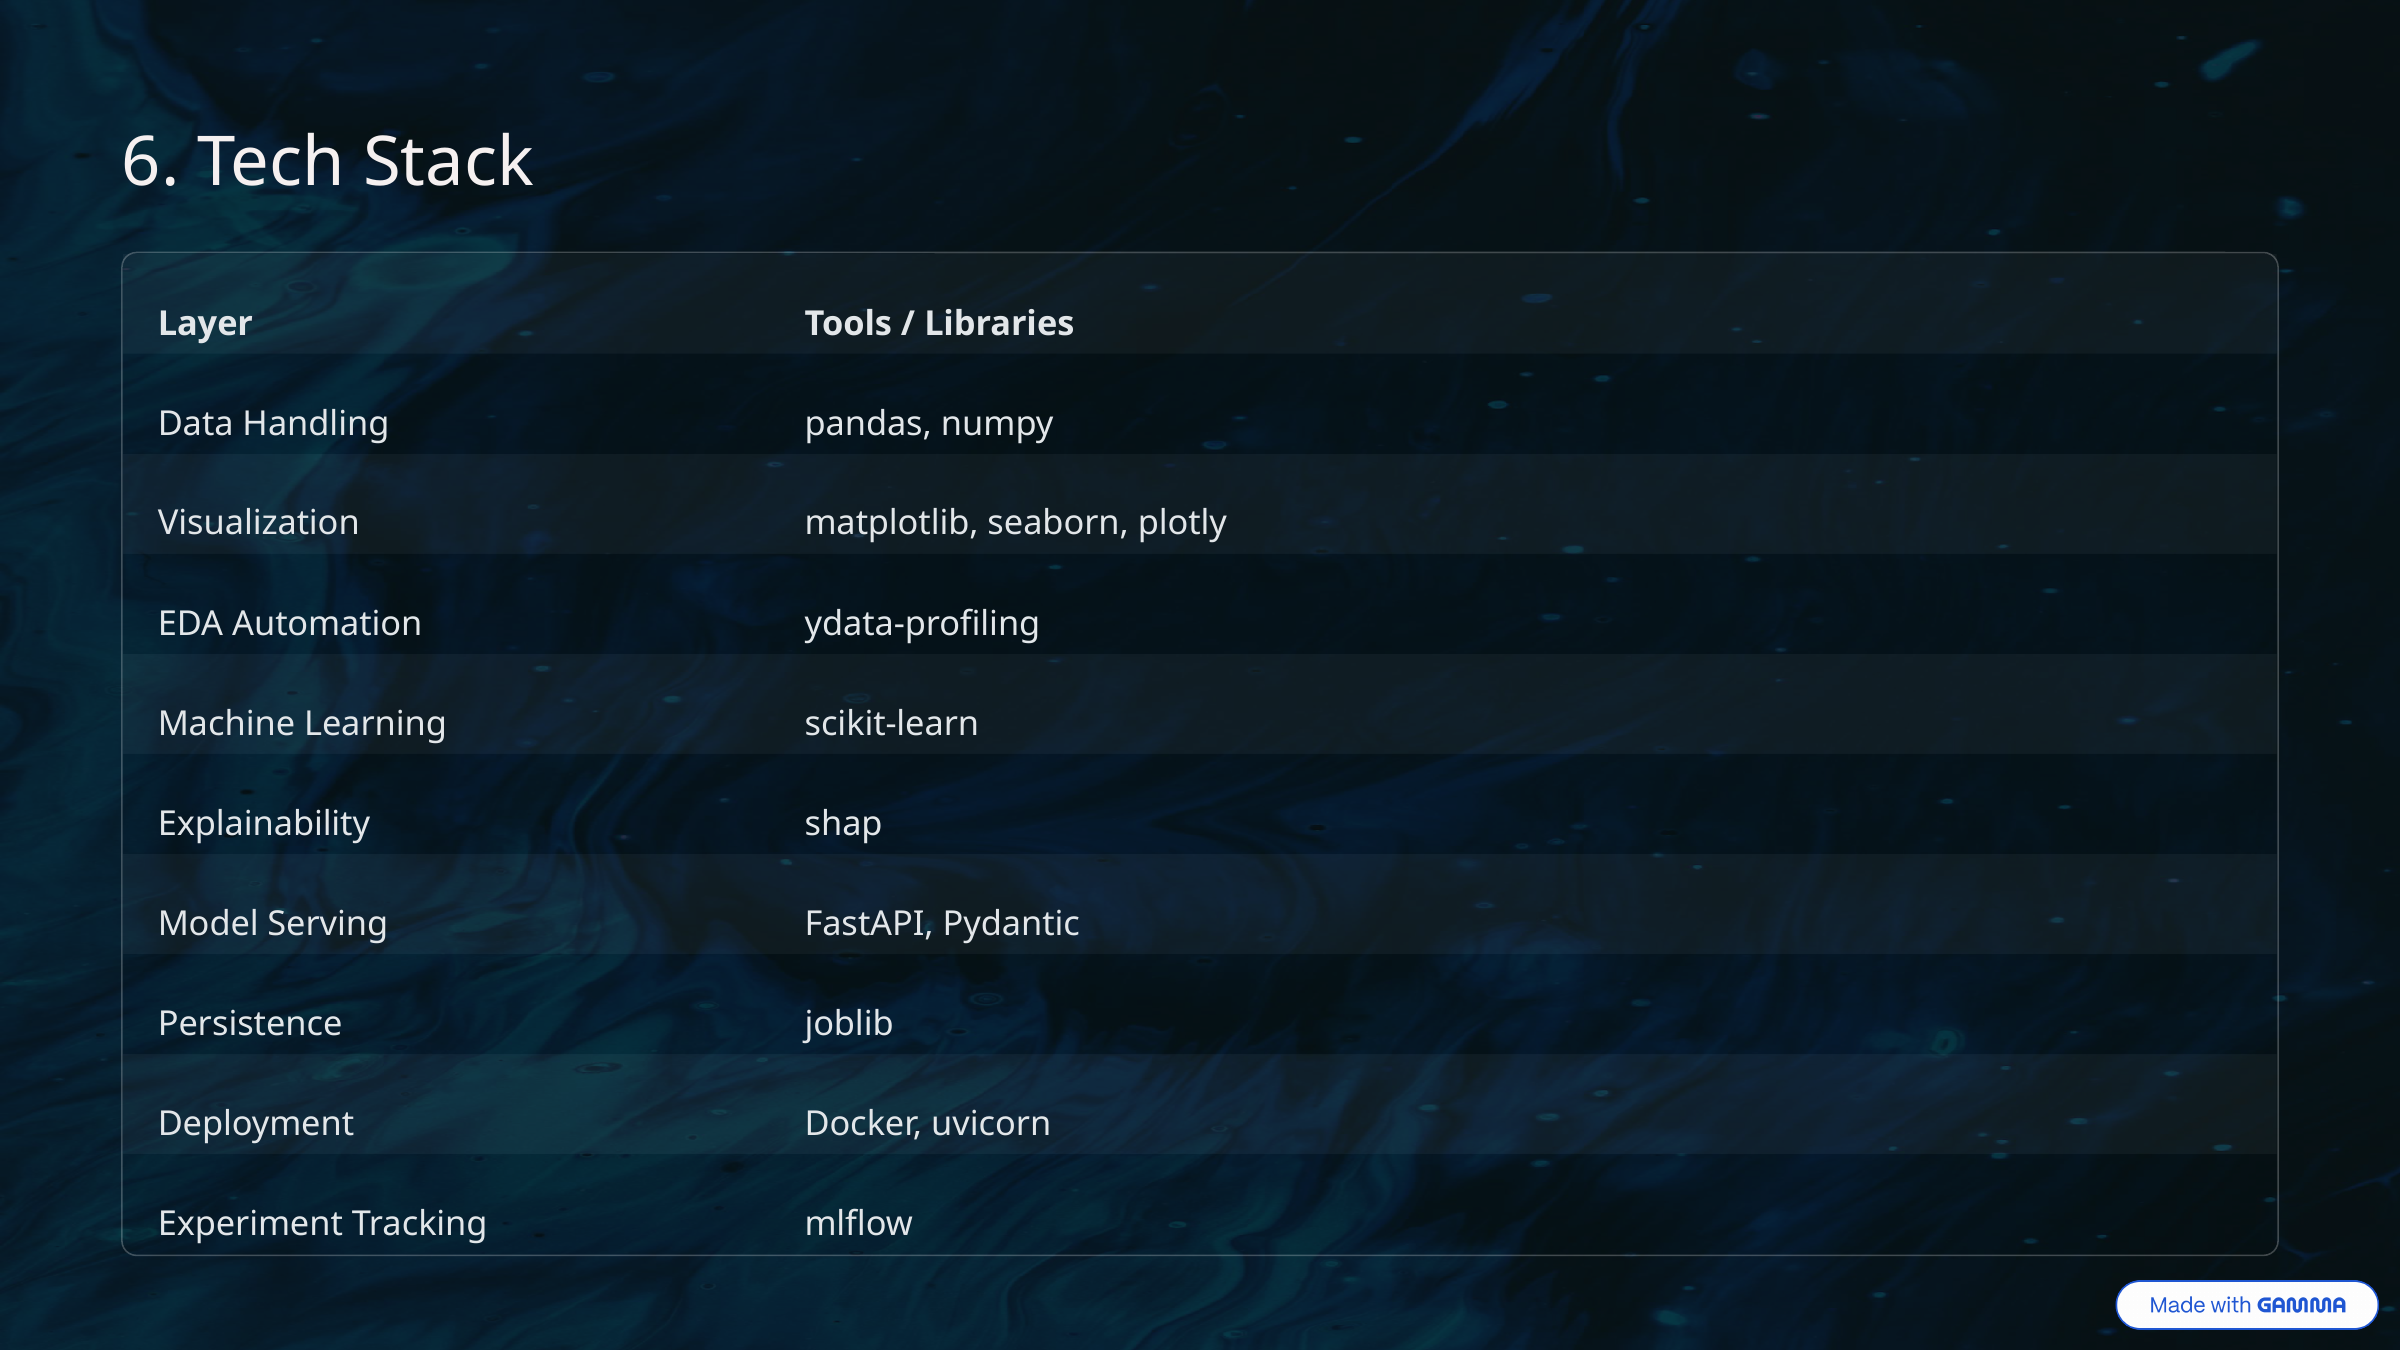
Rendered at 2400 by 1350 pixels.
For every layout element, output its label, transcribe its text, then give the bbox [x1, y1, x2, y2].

text_box Explainability [157, 776, 734, 832]
text_box Model Serving [157, 876, 734, 932]
text_box Tools / Libraries [804, 275, 2242, 332]
text_box shap [804, 776, 2242, 832]
text_box [123, 653, 2277, 753]
text_box Deployment [157, 1076, 734, 1132]
text_box [123, 954, 2277, 1054]
text_box [123, 553, 2277, 653]
text_box Visualization [157, 475, 734, 532]
text_box Layer [157, 275, 734, 332]
text_box Experiment Tracking [157, 1176, 734, 1232]
text_box FastAPI, Pydantic [804, 876, 2242, 932]
text_box [123, 253, 2277, 353]
text_box [123, 853, 2277, 954]
text_box 6. Tech Stack [121, 95, 819, 183]
text_box EDA Automation [157, 576, 734, 632]
picture [0, 0, 2400, 1350]
text_box Data Handling [157, 375, 734, 432]
text_box [123, 753, 2277, 853]
text_box Machine Learning [157, 676, 734, 732]
text_box ydata-profiling [804, 576, 2242, 632]
text_box [123, 1054, 2277, 1154]
text_box [123, 453, 2277, 553]
text_box scikit-learn [804, 676, 2242, 732]
text_box Docker, uvicorn [804, 1076, 2242, 1132]
text_box [123, 1154, 2277, 1255]
text_box joblib [804, 976, 2242, 1032]
text_box pandas, numpy [804, 375, 2242, 432]
text_box Persistence [157, 976, 734, 1032]
text_box mlflow [804, 1176, 2242, 1232]
text_box matplotlib, seaborn, plotly [804, 475, 2242, 532]
text_box [123, 353, 2277, 453]
